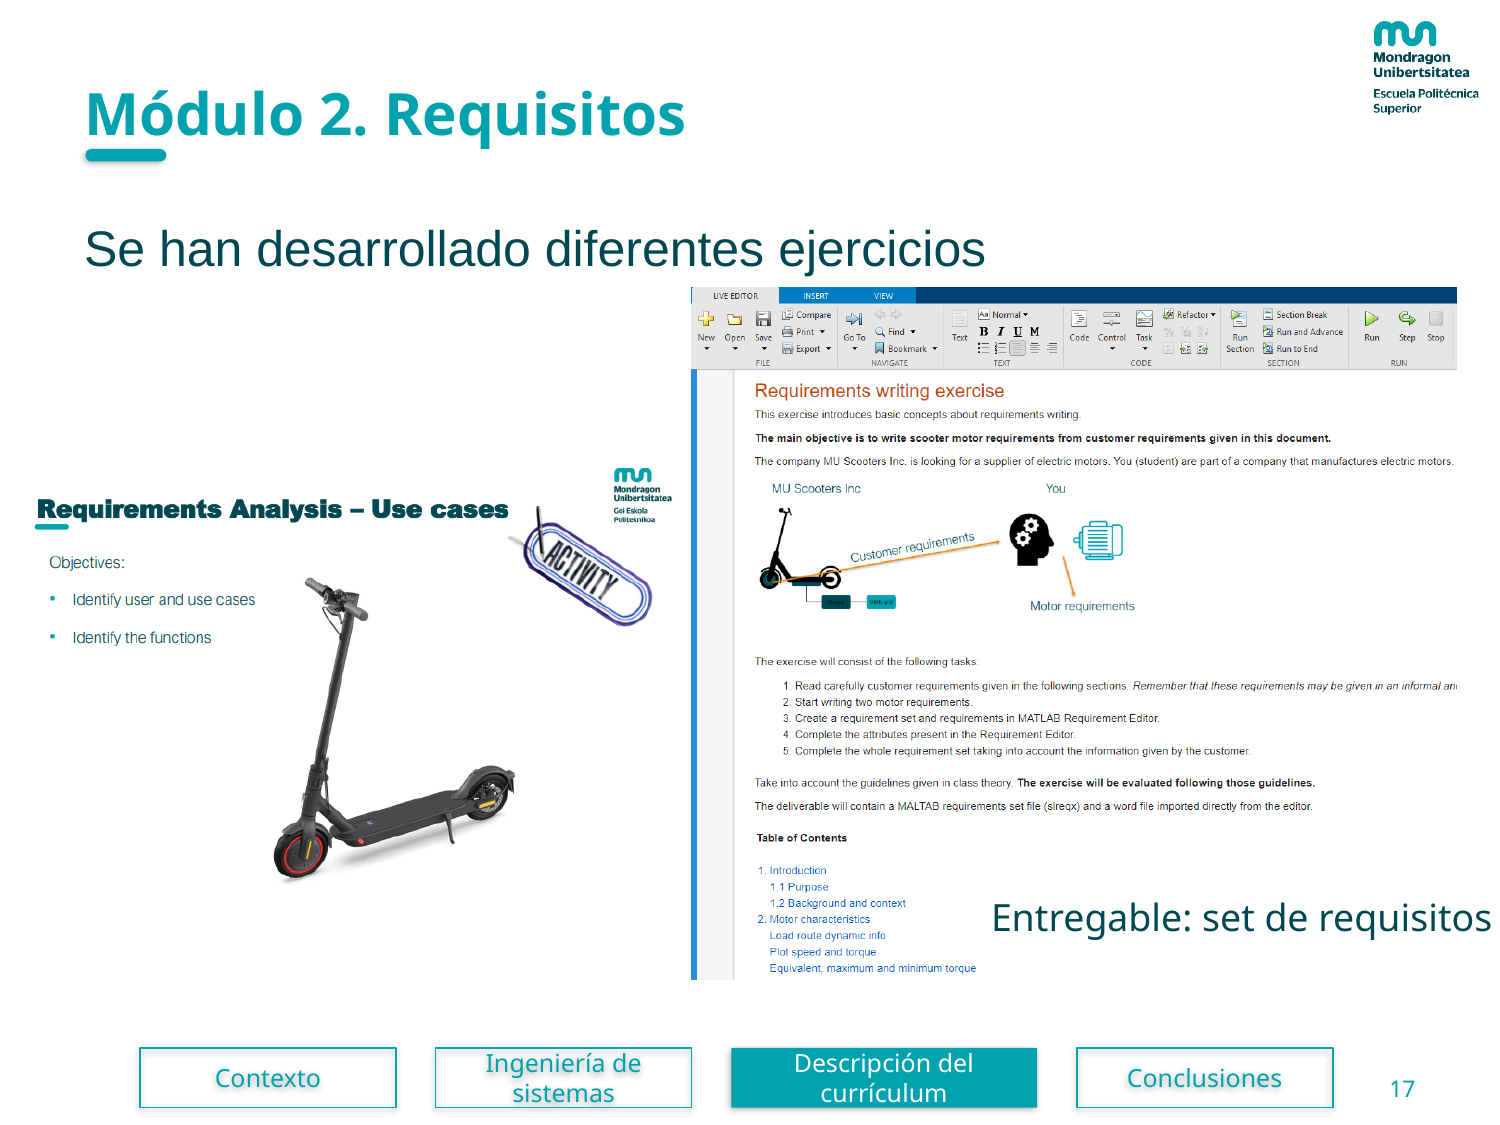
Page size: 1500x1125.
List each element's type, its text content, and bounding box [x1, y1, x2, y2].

text_box Descripción del currículum [731, 1047, 1038, 1108]
text_box Conclusiones [1076, 1047, 1334, 1108]
picture [22, 468, 673, 887]
list Se han desarrollado diferentes ejercicios [69, 209, 1431, 999]
slide_number 17 [1248, 1059, 1431, 1120]
picture [1353, 0, 1500, 134]
text_box Ingeniería de sistemas [435, 1047, 692, 1108]
text_box Entregable: set de requisitos [1461, 886, 1500, 947]
picture [691, 287, 1457, 980]
title Módulo 2. Requisitos [69, 77, 1327, 148]
text_box Contexto [139, 1047, 397, 1108]
